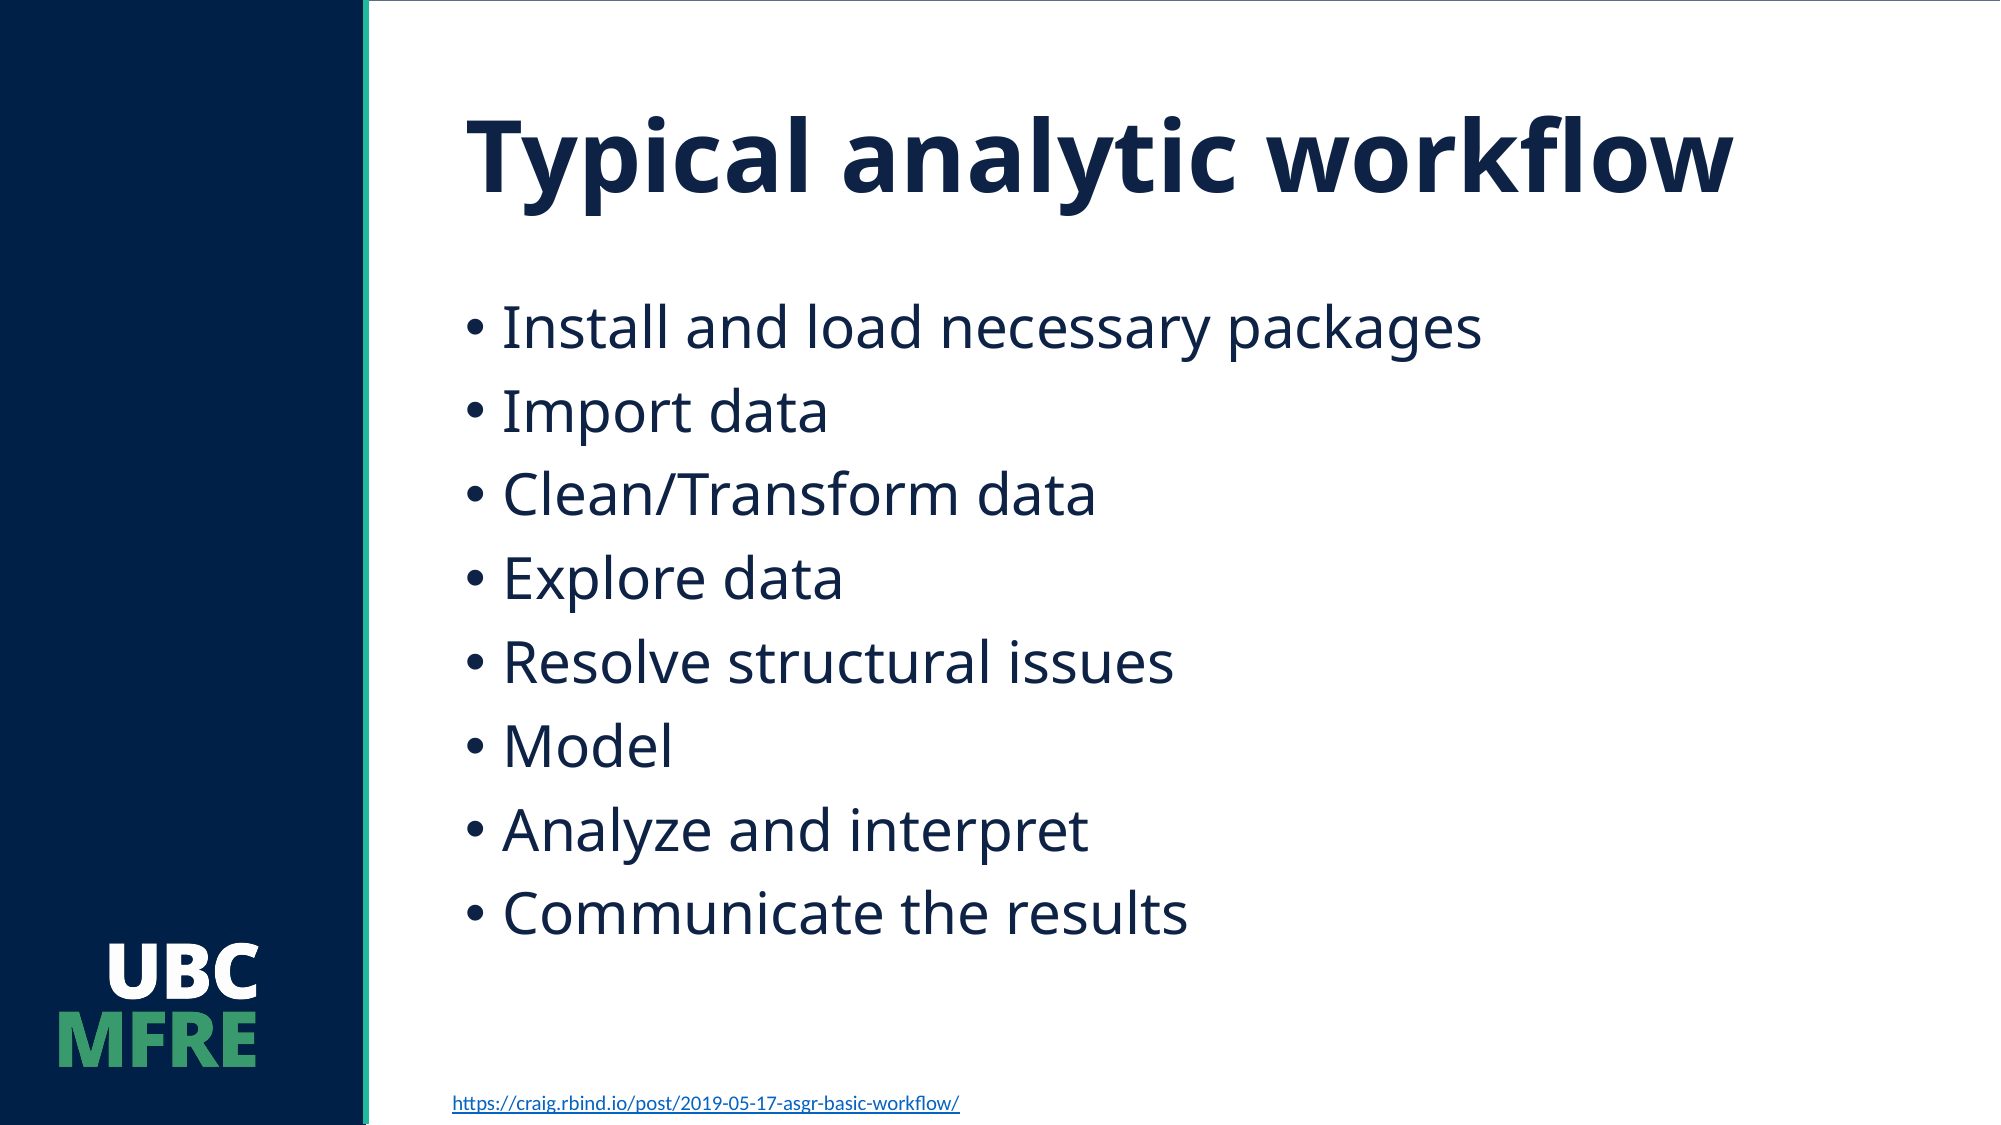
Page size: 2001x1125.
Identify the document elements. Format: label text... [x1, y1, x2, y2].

text_box https://craig.rbind.io/post/2019-05-17-asgr-basic-workflow/ [437, 1082, 975, 1123]
list Install and load necessary packages Import data Clean/Transform data Explore data Resolve structural issues Model Analyze and interpret Communicate the results [450, 290, 1943, 1083]
title Typical analytic workflow [450, 50, 1943, 269]
picture [37, 928, 279, 1083]
